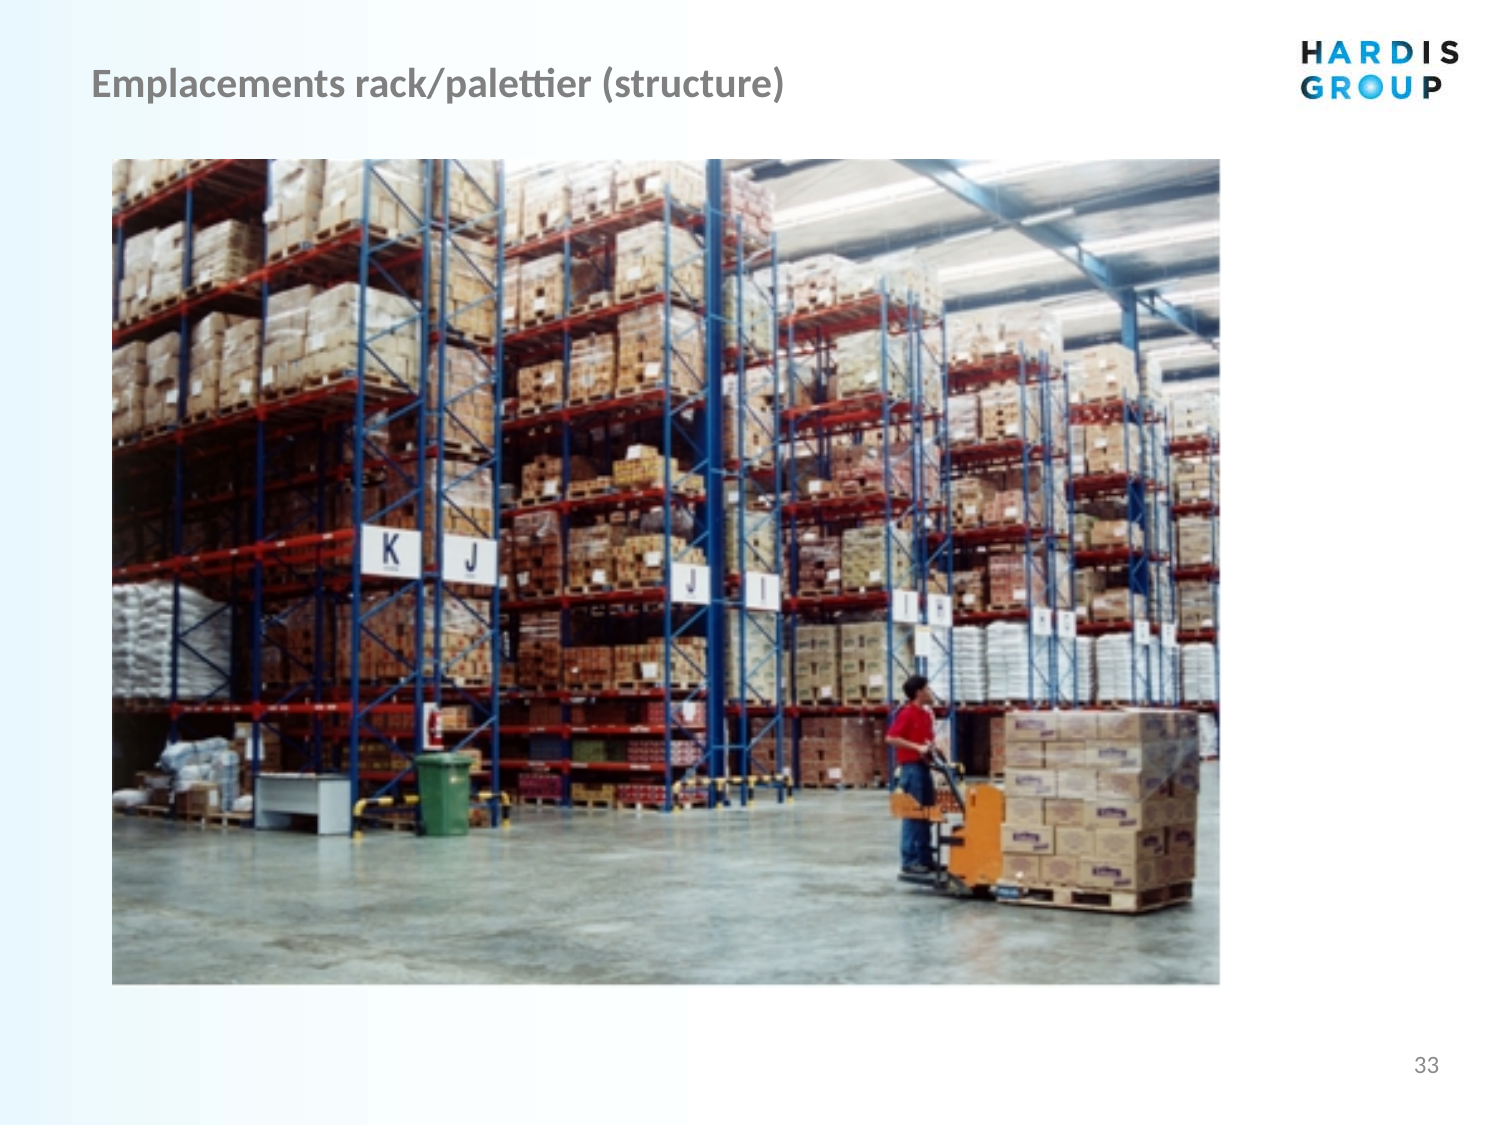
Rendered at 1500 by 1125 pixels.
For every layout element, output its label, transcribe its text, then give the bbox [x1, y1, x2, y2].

picture [0, 0, 1500, 1125]
slide_number 33 [1104, 1033, 1455, 1094]
text_box Emplacements rack/palettier (structure) [76, 48, 857, 113]
